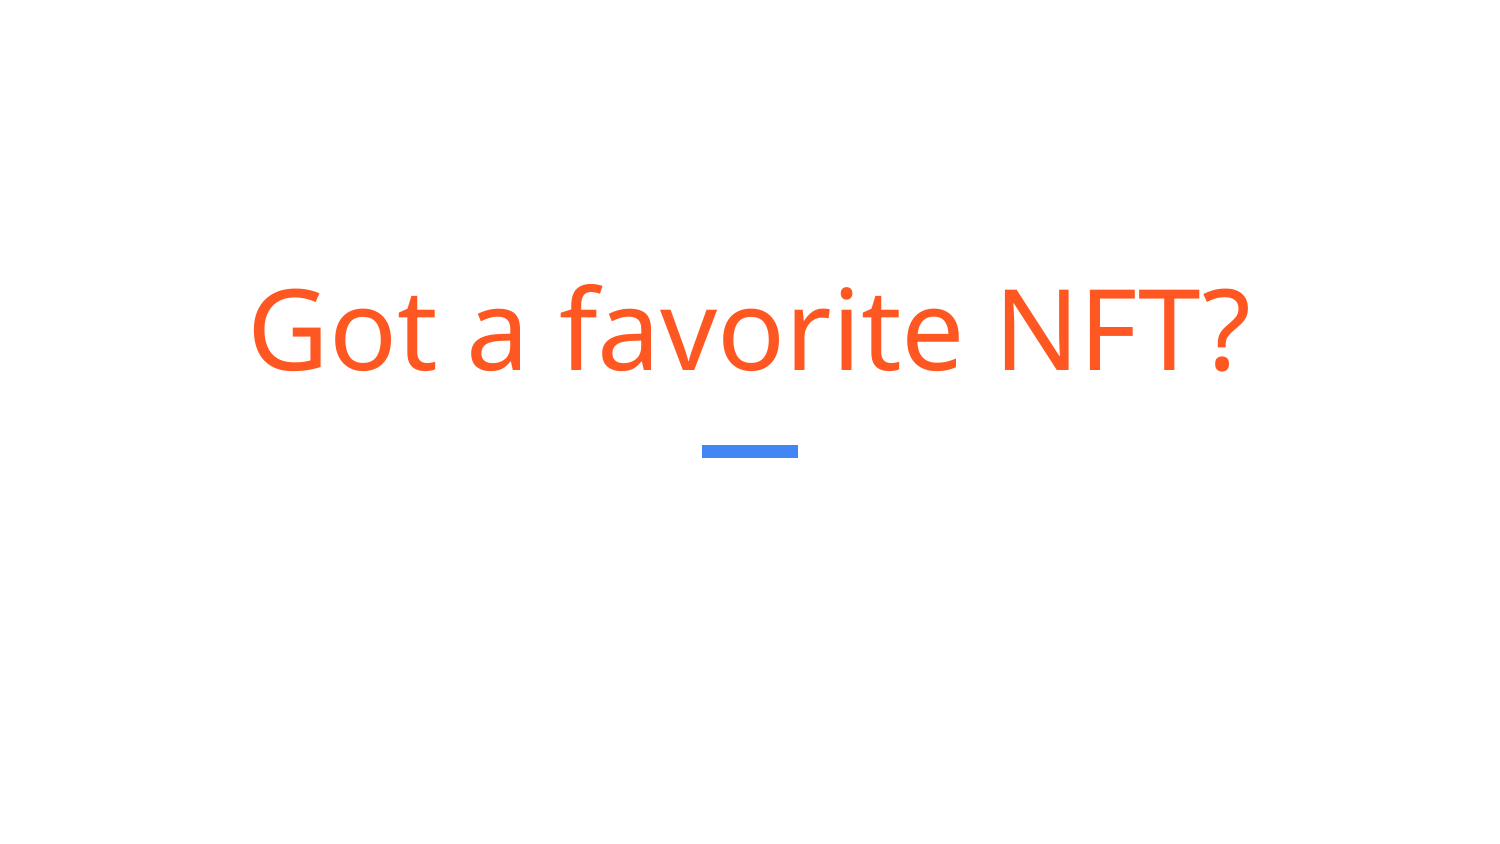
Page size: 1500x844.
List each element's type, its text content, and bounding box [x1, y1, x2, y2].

title Got a favorite NFT? [51, 97, 1449, 419]
